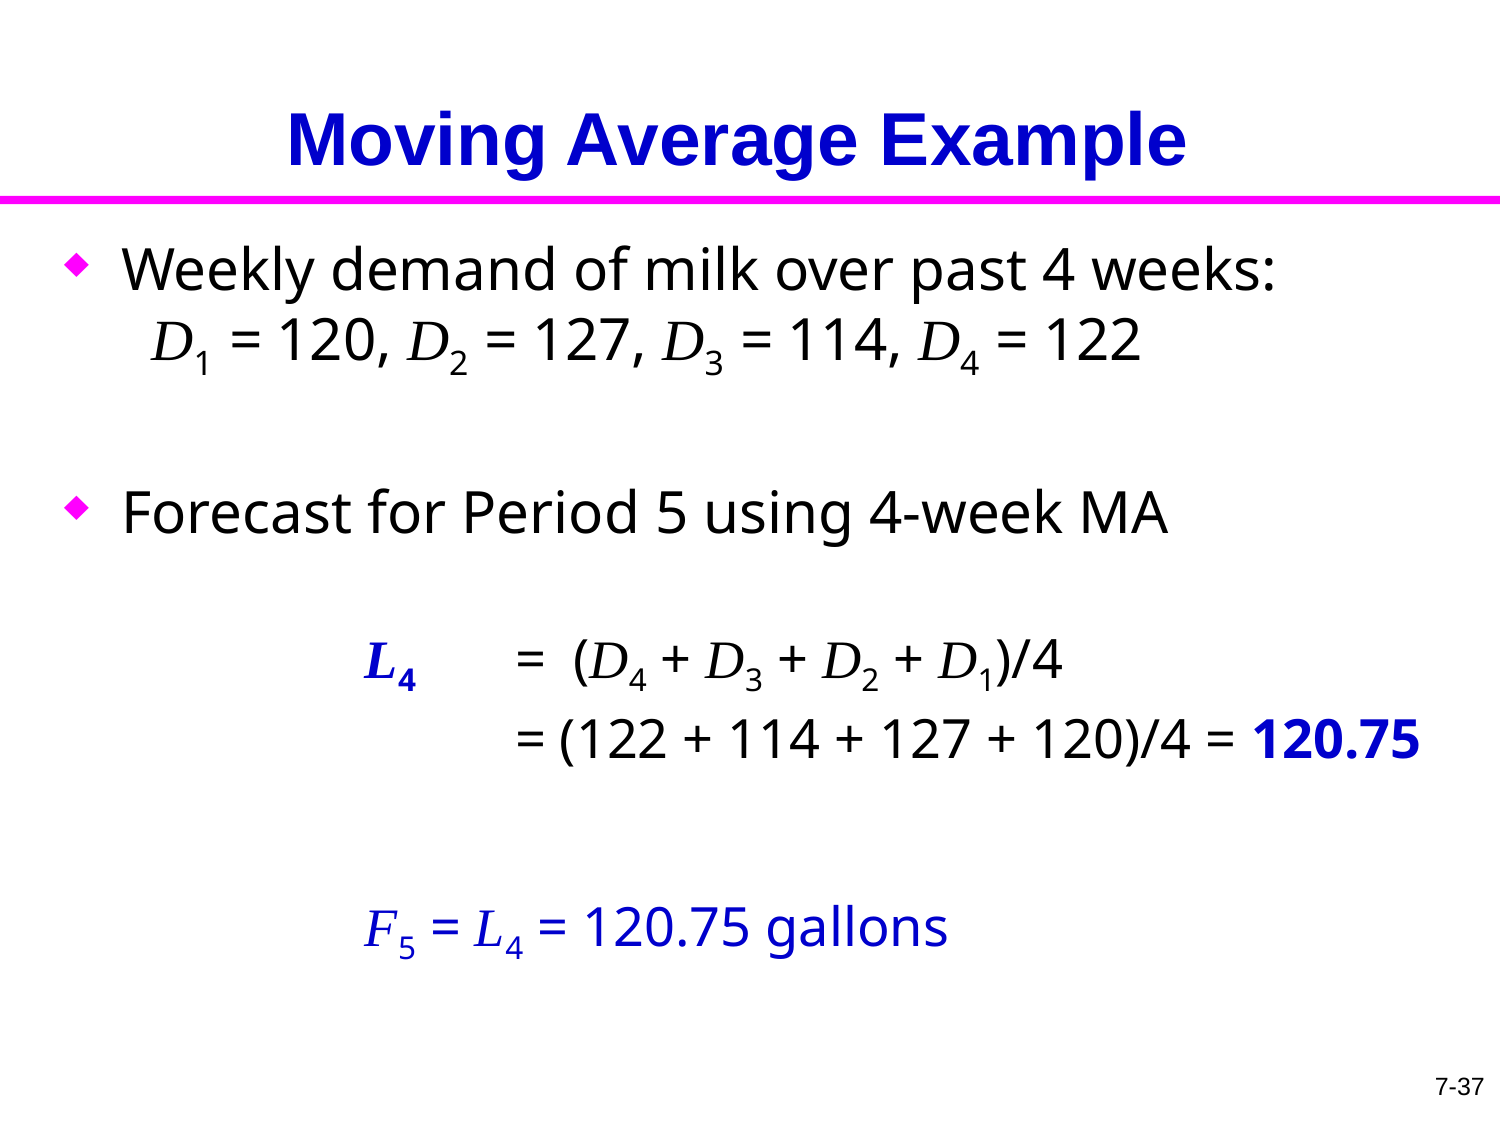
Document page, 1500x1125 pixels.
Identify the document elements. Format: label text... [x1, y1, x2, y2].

title Moving Average Example [99, 37, 1375, 188]
list Weekly demand of milk over past 4 weeks: D1 = 120, D2 = 127, D3 = 114, D4 = 122 Forecast for Period 5 using 4-week MA L4 = (D4 + D3 + D2 + D1)/4 = (122 + 114 + 127 + 120)/4 = 120.75 F5 = L4 = 120.75 gallons [50, 224, 1463, 1038]
slide_number 7-37 [1187, 1062, 1500, 1125]
